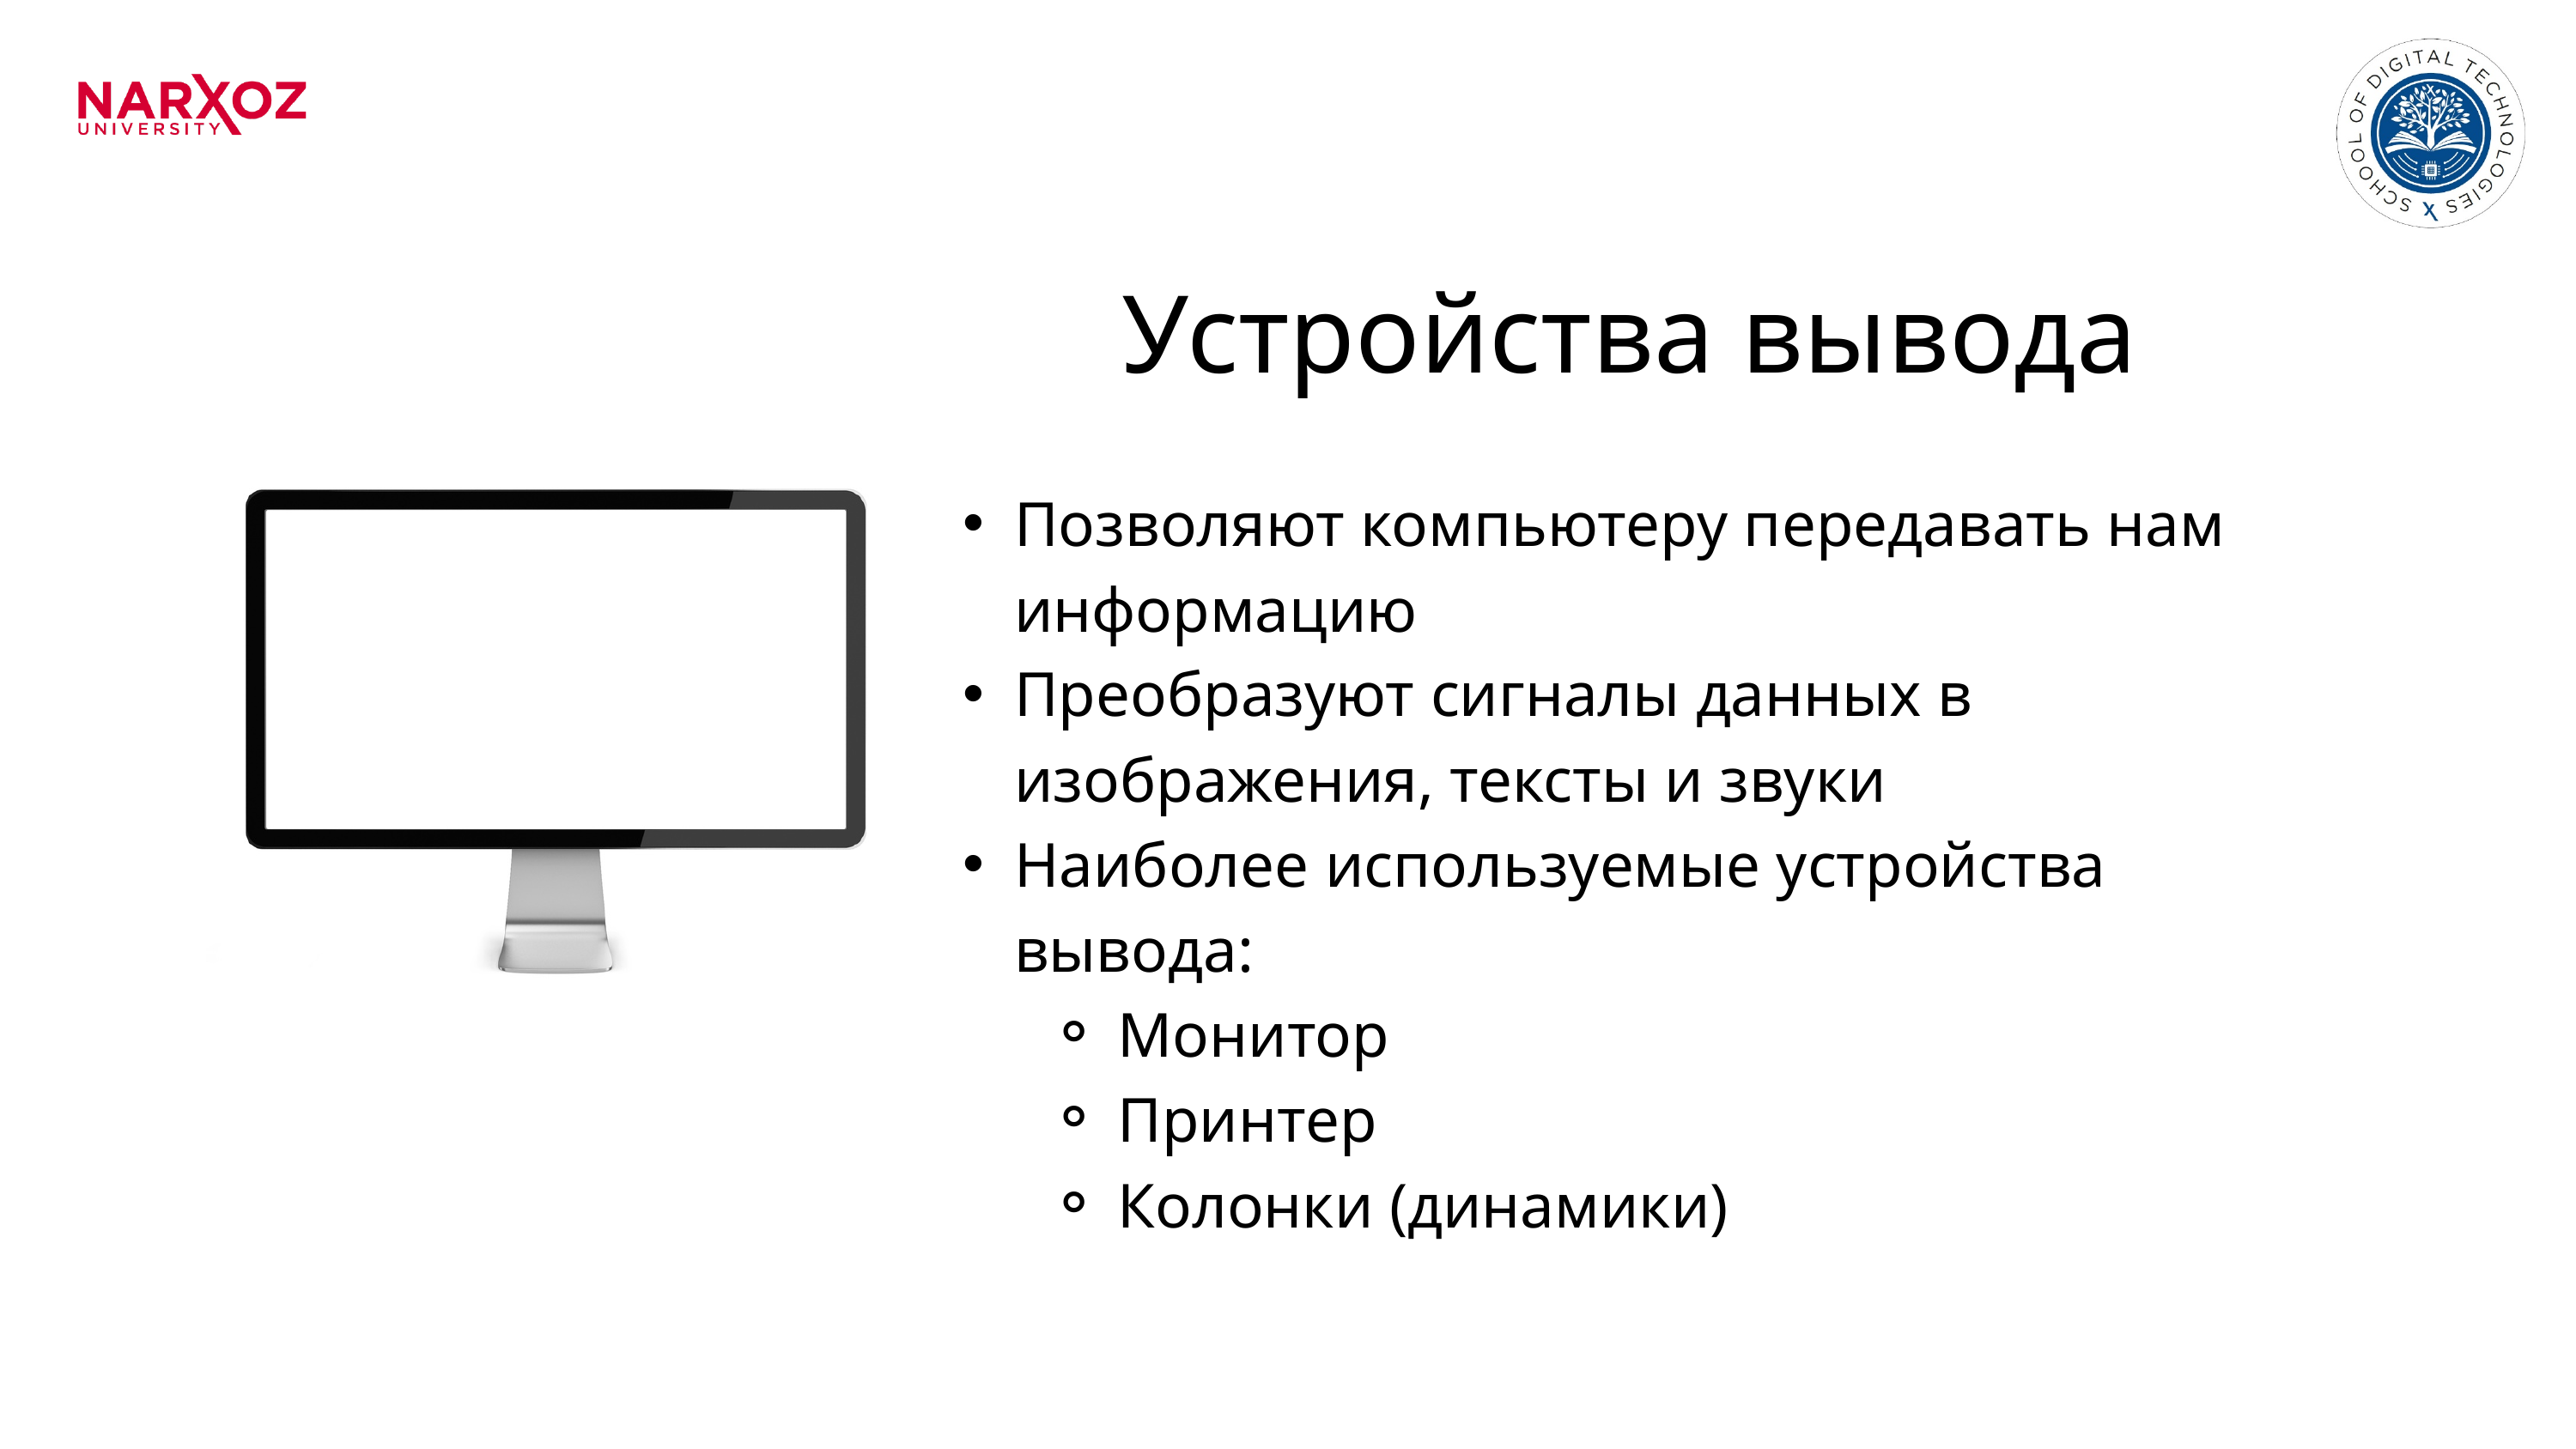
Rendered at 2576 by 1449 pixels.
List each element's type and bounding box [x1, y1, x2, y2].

text_box [206, 444, 906, 1004]
text_box [910, 278, 2349, 1152]
picture [2335, 38, 2527, 229]
picture [41, 37, 343, 173]
